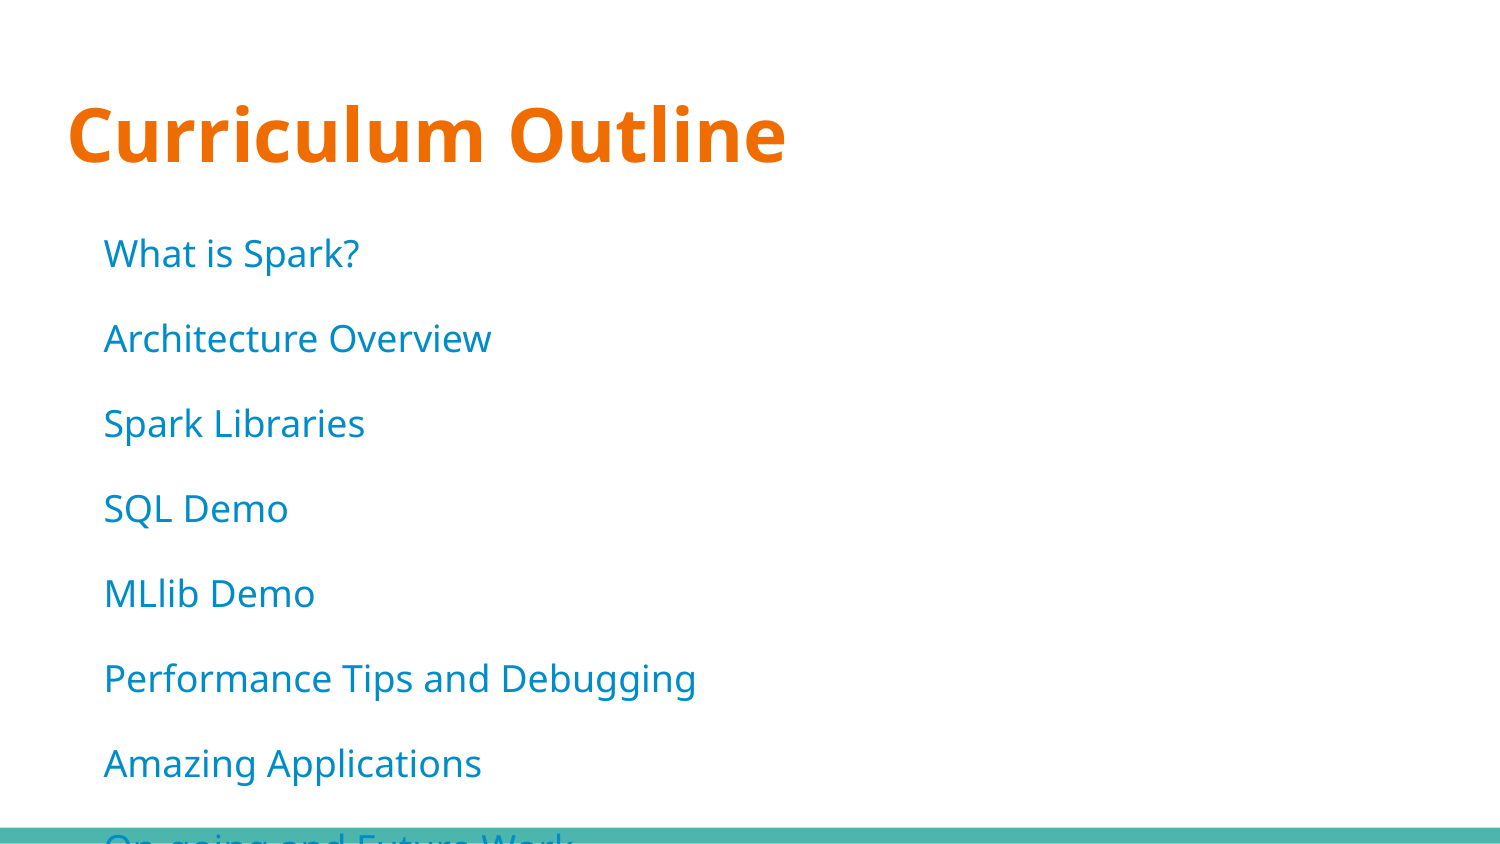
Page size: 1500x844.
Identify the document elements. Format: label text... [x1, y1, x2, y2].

list What is Spark? Architecture Overview Spark Libraries SQL Demo MLlib Demo Performance Tips and Debugging Amazing Applications On-going and Future Work References Summary [51, 207, 1449, 750]
title Curriculum Outline [51, 72, 1449, 189]
